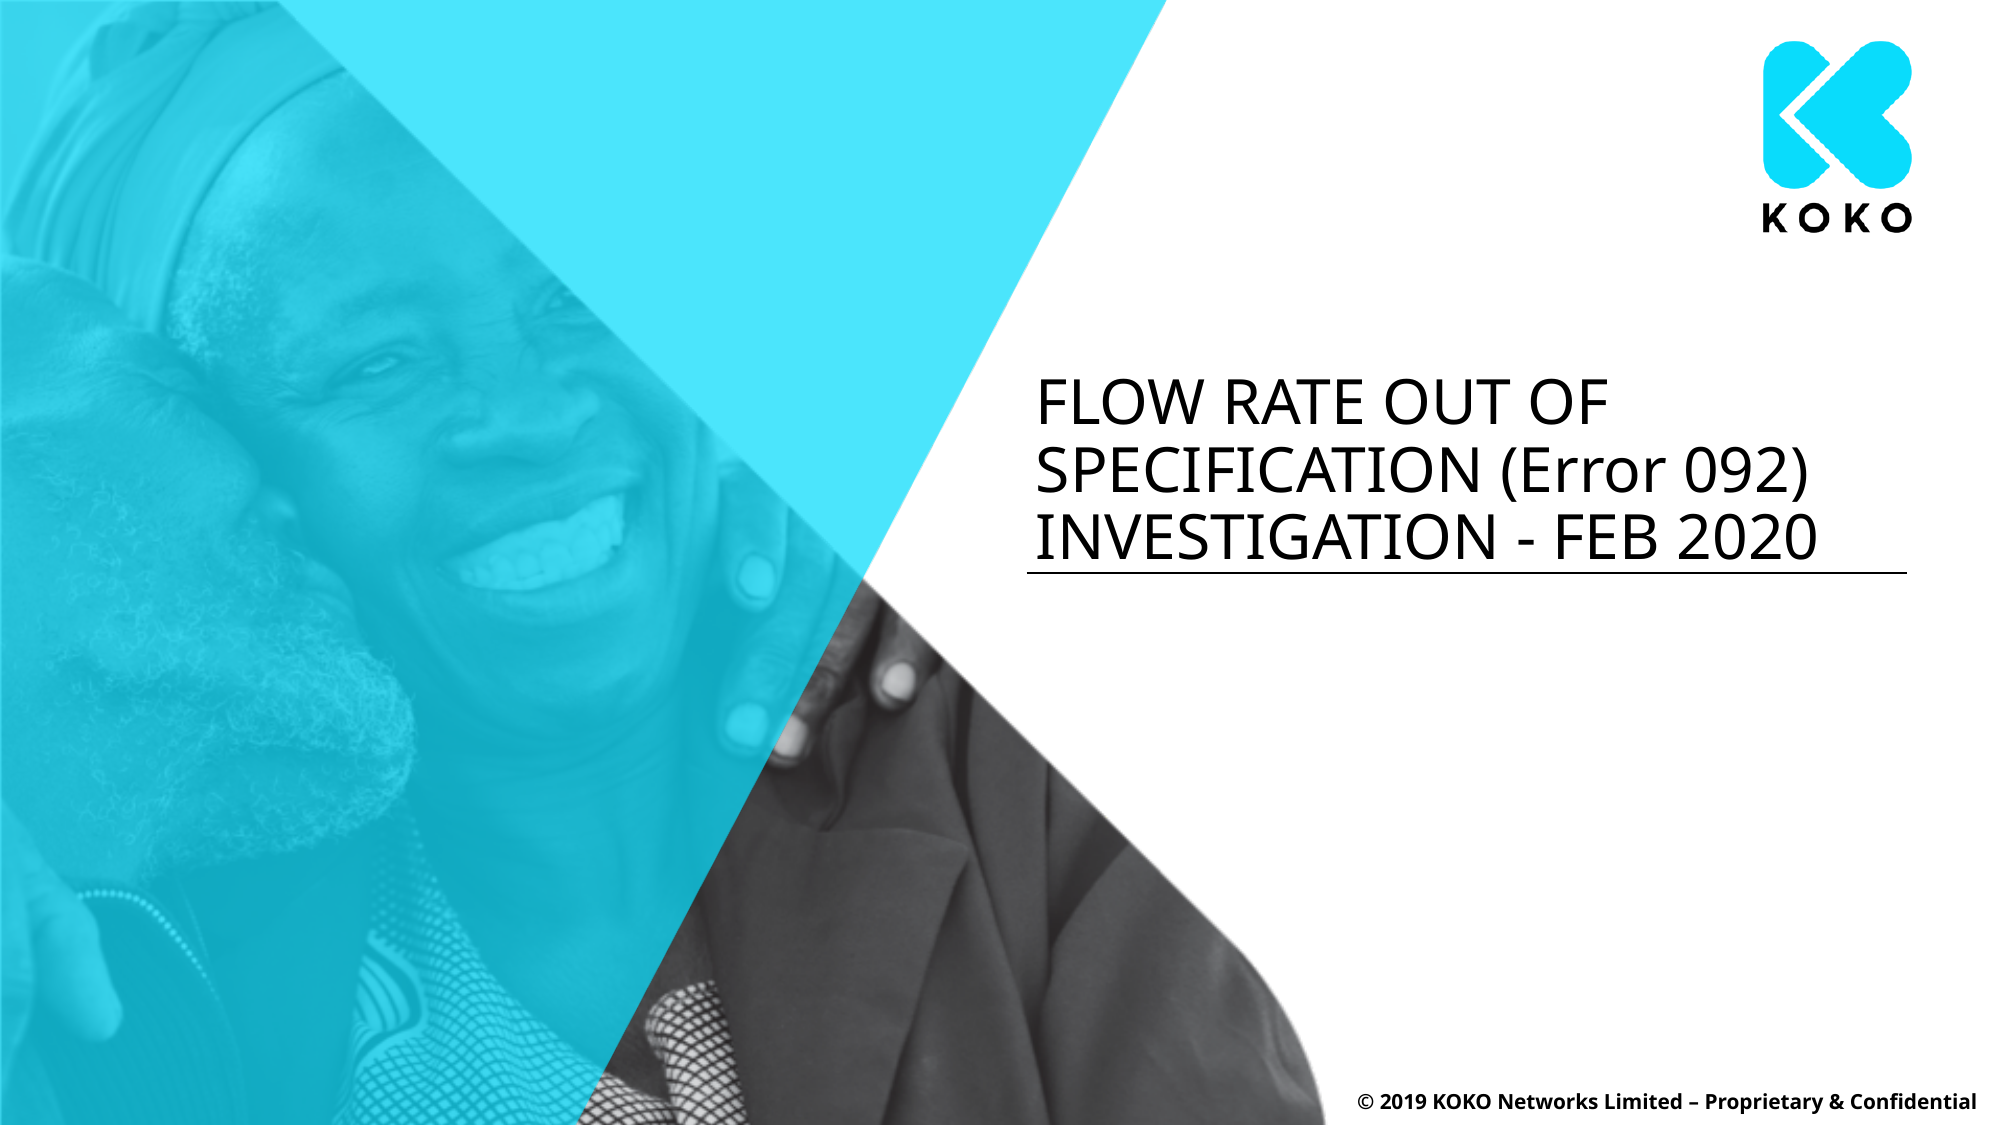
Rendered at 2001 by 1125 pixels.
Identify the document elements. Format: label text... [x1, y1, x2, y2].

title FLOW RATE OUT OF SPECIFICATION (Error 092) INVESTIGATION - FEB 2020 [1020, 391, 1920, 553]
picture [0, 0, 1328, 1125]
picture [1710, 17, 1960, 266]
